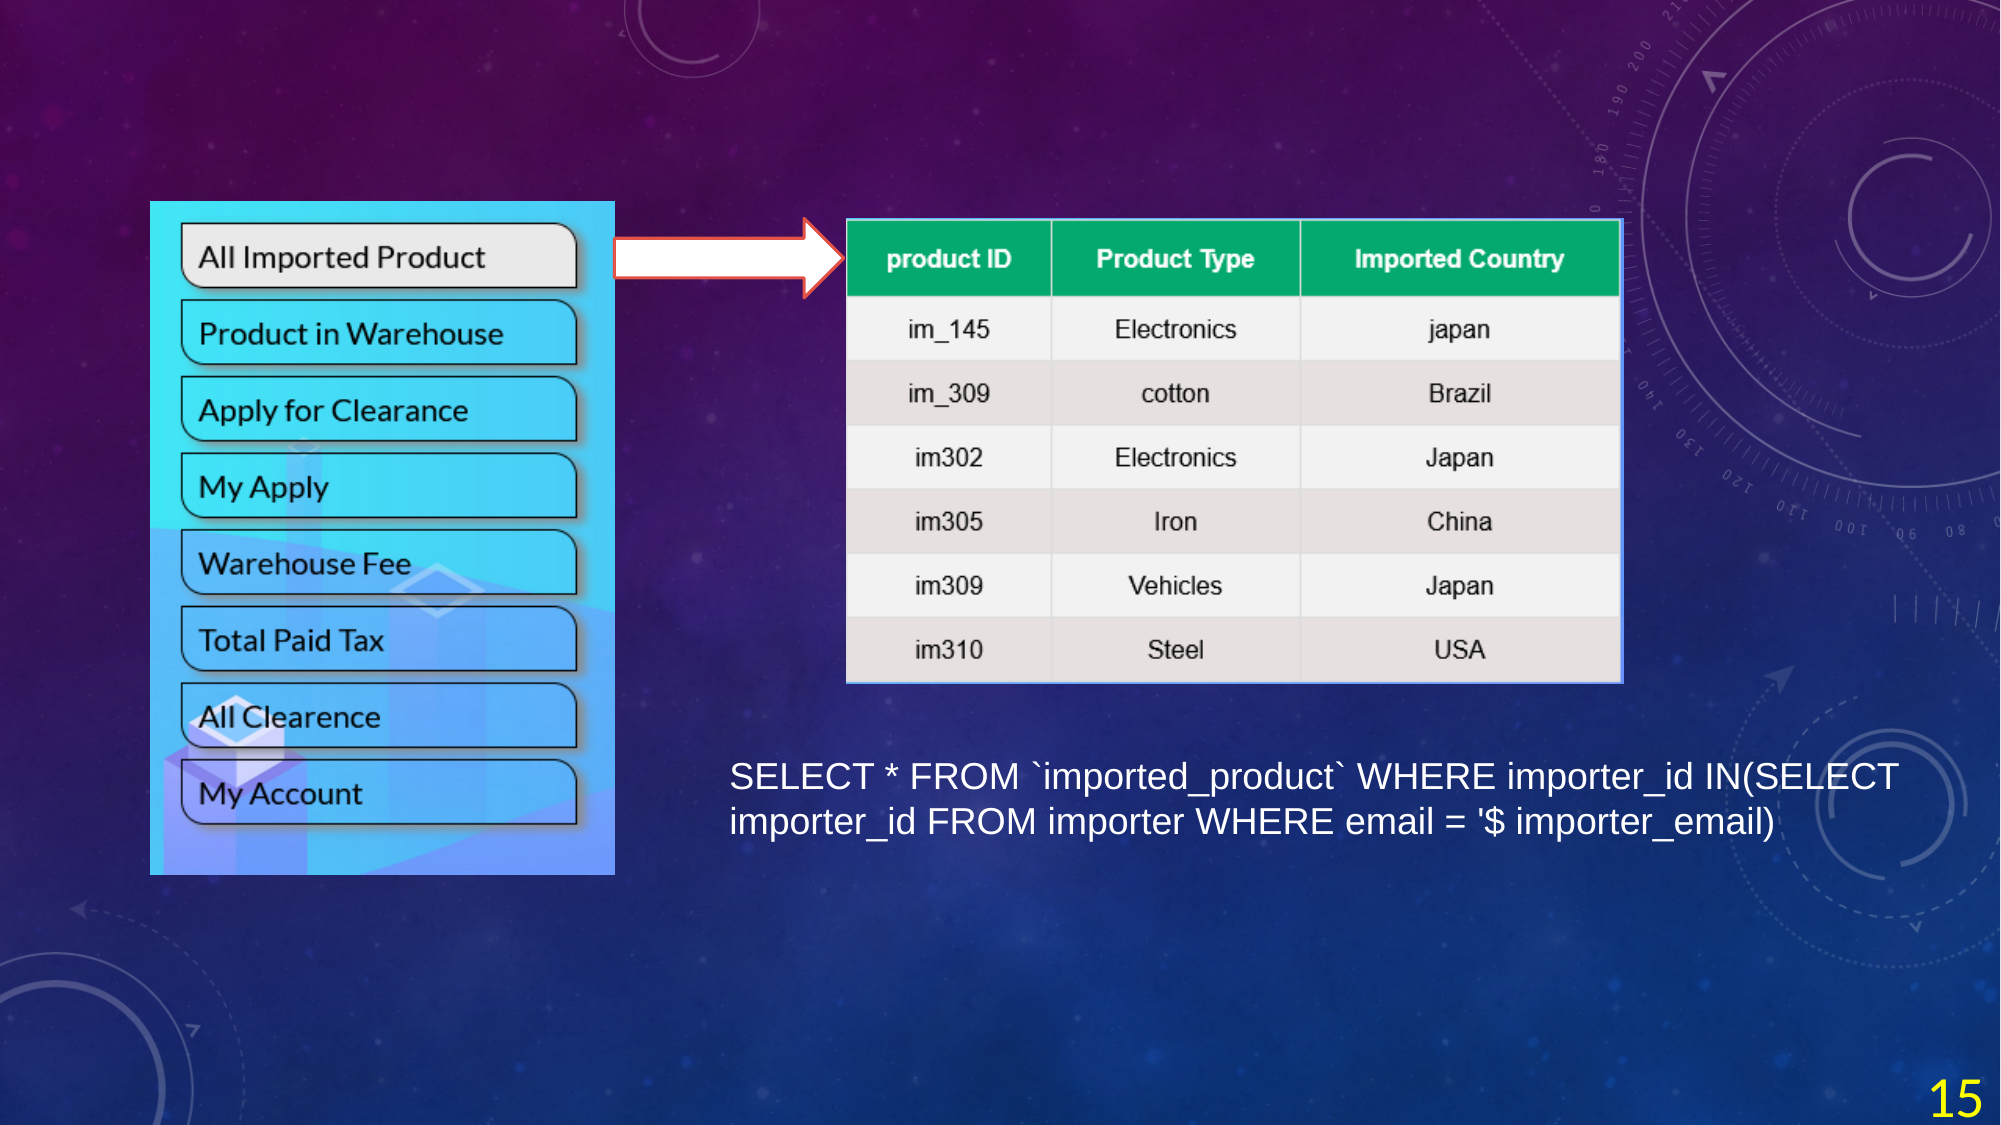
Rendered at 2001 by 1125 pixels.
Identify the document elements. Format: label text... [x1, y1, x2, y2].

picture [0, 0, 2001, 1125]
text_box [620, 216, 840, 300]
text_box SELECT * FROM `imported_product` WHERE importer_id IN(SELECT importer_id FROM importer WHERE email = '$ importer_email) [714, 744, 1926, 850]
slide_number 15 [1909, 1062, 2000, 1125]
